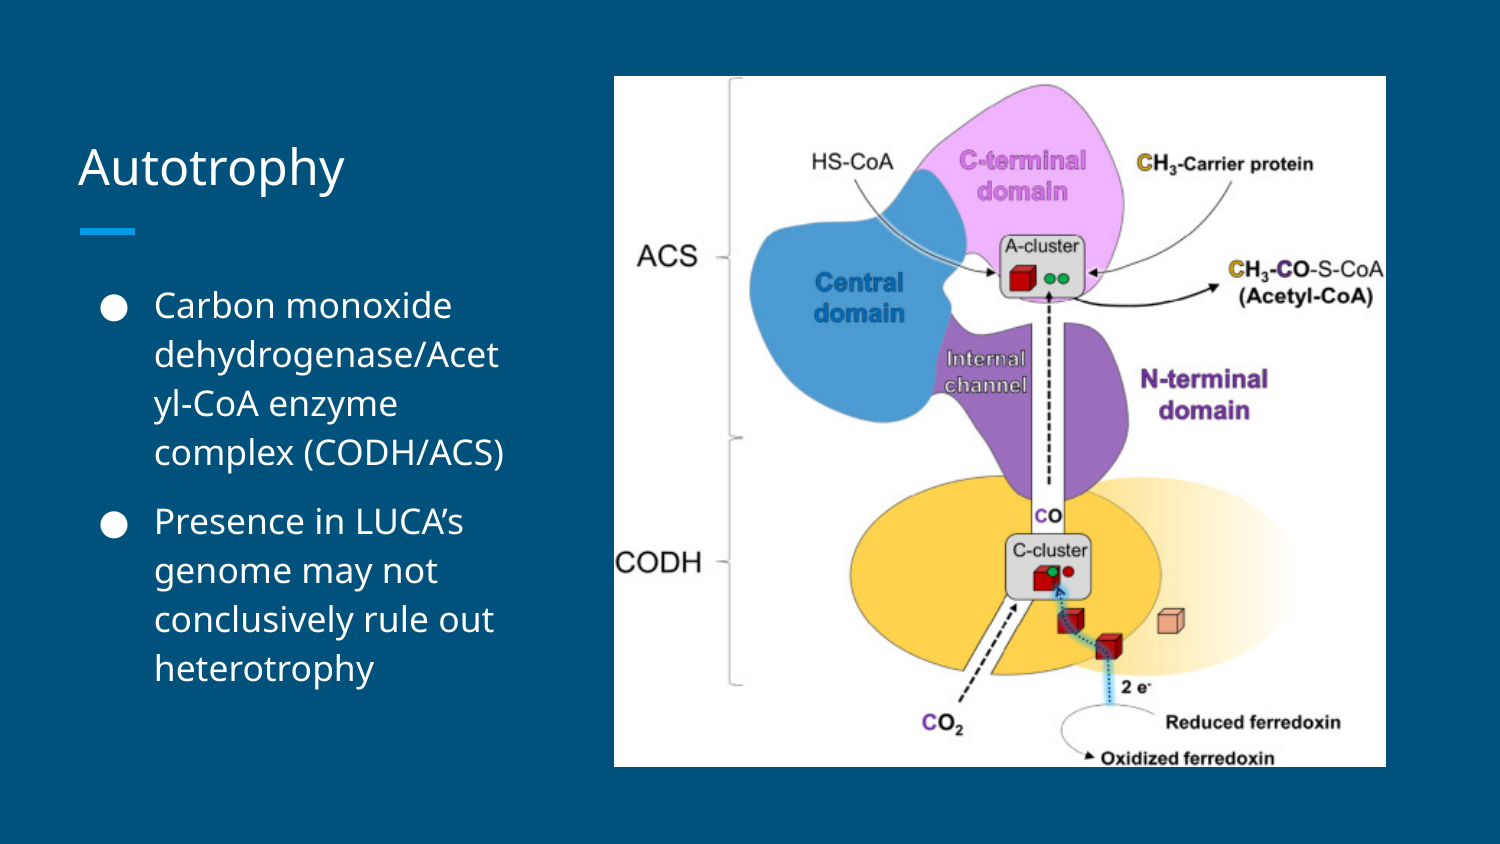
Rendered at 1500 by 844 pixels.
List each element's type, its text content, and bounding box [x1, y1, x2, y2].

title Autotrophy [63, 91, 525, 216]
picture [615, 77, 1385, 766]
list Carbon monoxide dehydrogenase/Acetyl-CoA enzyme complex (CODH/ACS) Presence in LUCA’s genome may not conclusively rule out heterotrophy [63, 261, 525, 702]
